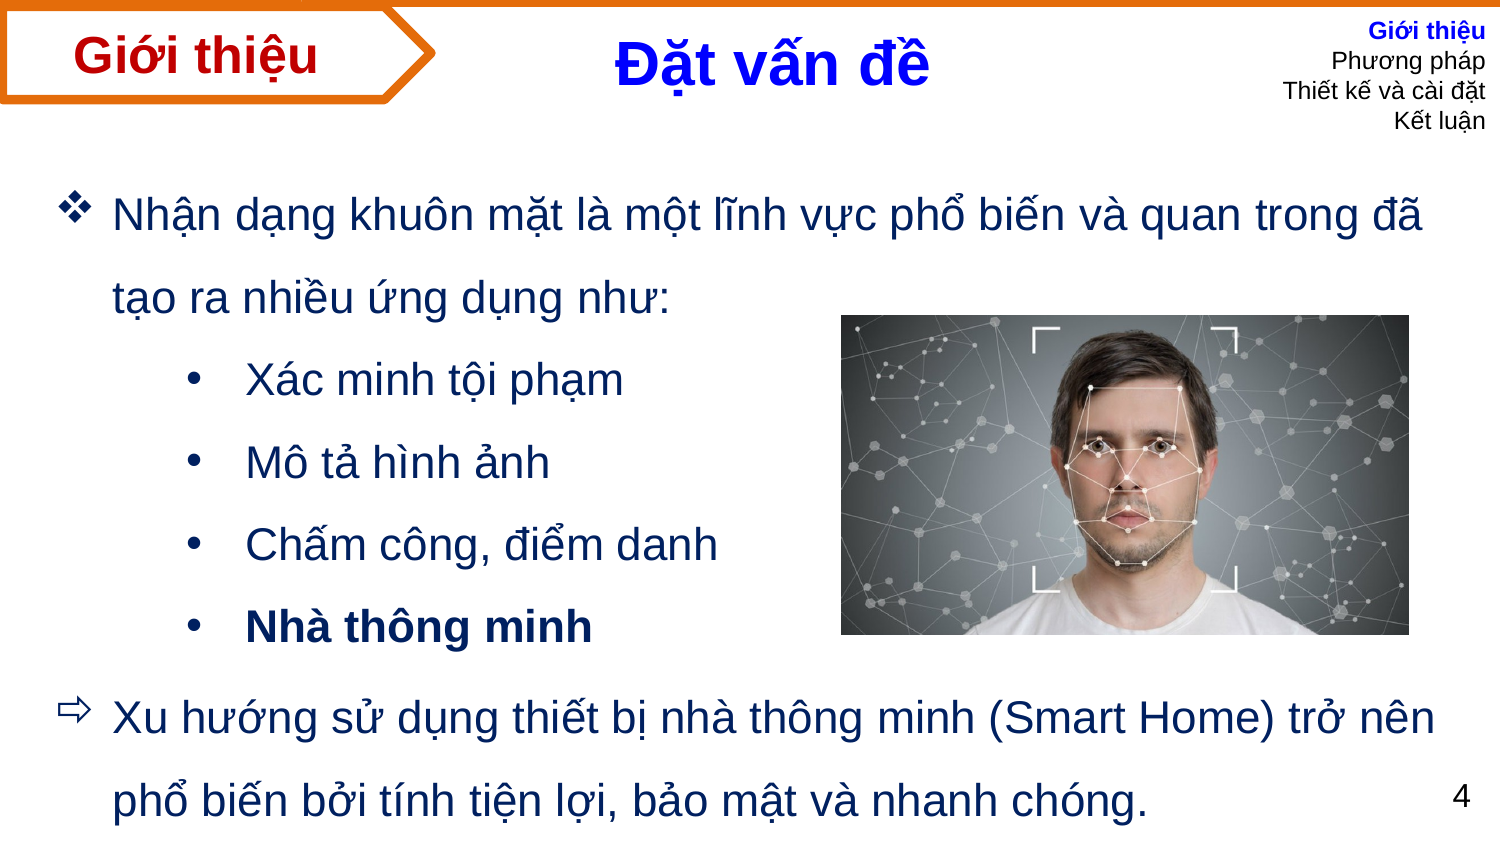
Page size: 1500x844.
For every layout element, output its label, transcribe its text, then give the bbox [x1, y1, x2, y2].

text_box Giới thiệut [0, 15, 434, 102]
text_box 4 [1437, 766, 1489, 822]
text_box Đặt vấn đề [600, 15, 961, 106]
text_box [0, 0, 1500, 8]
text_box Xu hướng sử dụng thiết bị nhà thông minh (Smart Home) trở nên phổ biến bởi tính tiện lợi, bảo mật và nhanh chóng. [39, 653, 1455, 833]
text_box Nhận dạng khuôn mặt là một lĩnh vực phổ biến và quan trong đã tạo ra nhiều ứng dụng như: Xác minh tội phạm Mô tả hình ảnh Chấm công, điểm danh Nhà thông minh [39, 150, 1440, 653]
text_box Giới thiệu Phương pháp Thiết kế và cài đặt Kết luận [1246, 14, 1500, 142]
picture [841, 315, 1409, 635]
